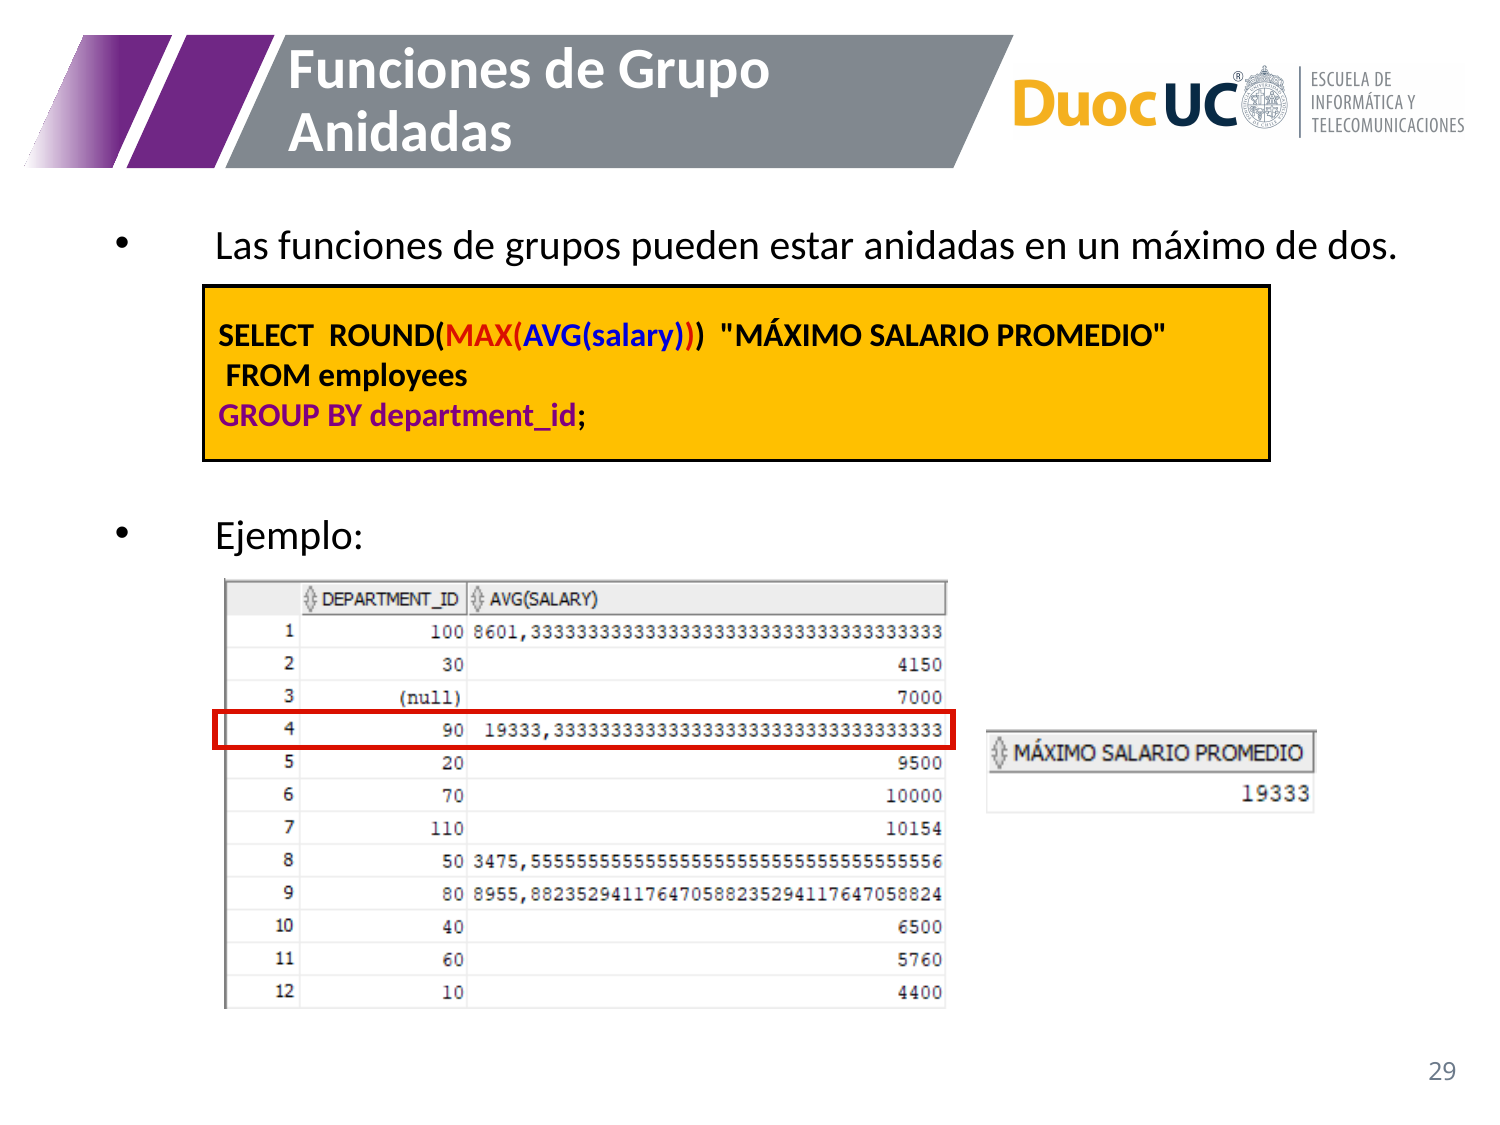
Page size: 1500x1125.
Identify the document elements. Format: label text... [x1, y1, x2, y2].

text_box [214, 711, 219, 748]
picture [1013, 63, 1465, 140]
text_box SELECT ROUND(MAX(AVG(salary))) "MÁXIMO SALARIO PROMEDIO" FROM employees GROUP BY department_id; [203, 286, 1270, 461]
picture [986, 729, 1318, 818]
text_box Las funciones de grupos pueden estar anidadas en un máximo de dos. Ejemplo: [100, 219, 1489, 279]
picture [224, 578, 948, 1009]
title Funciones de Grupo Anidadas [274, 34, 978, 169]
